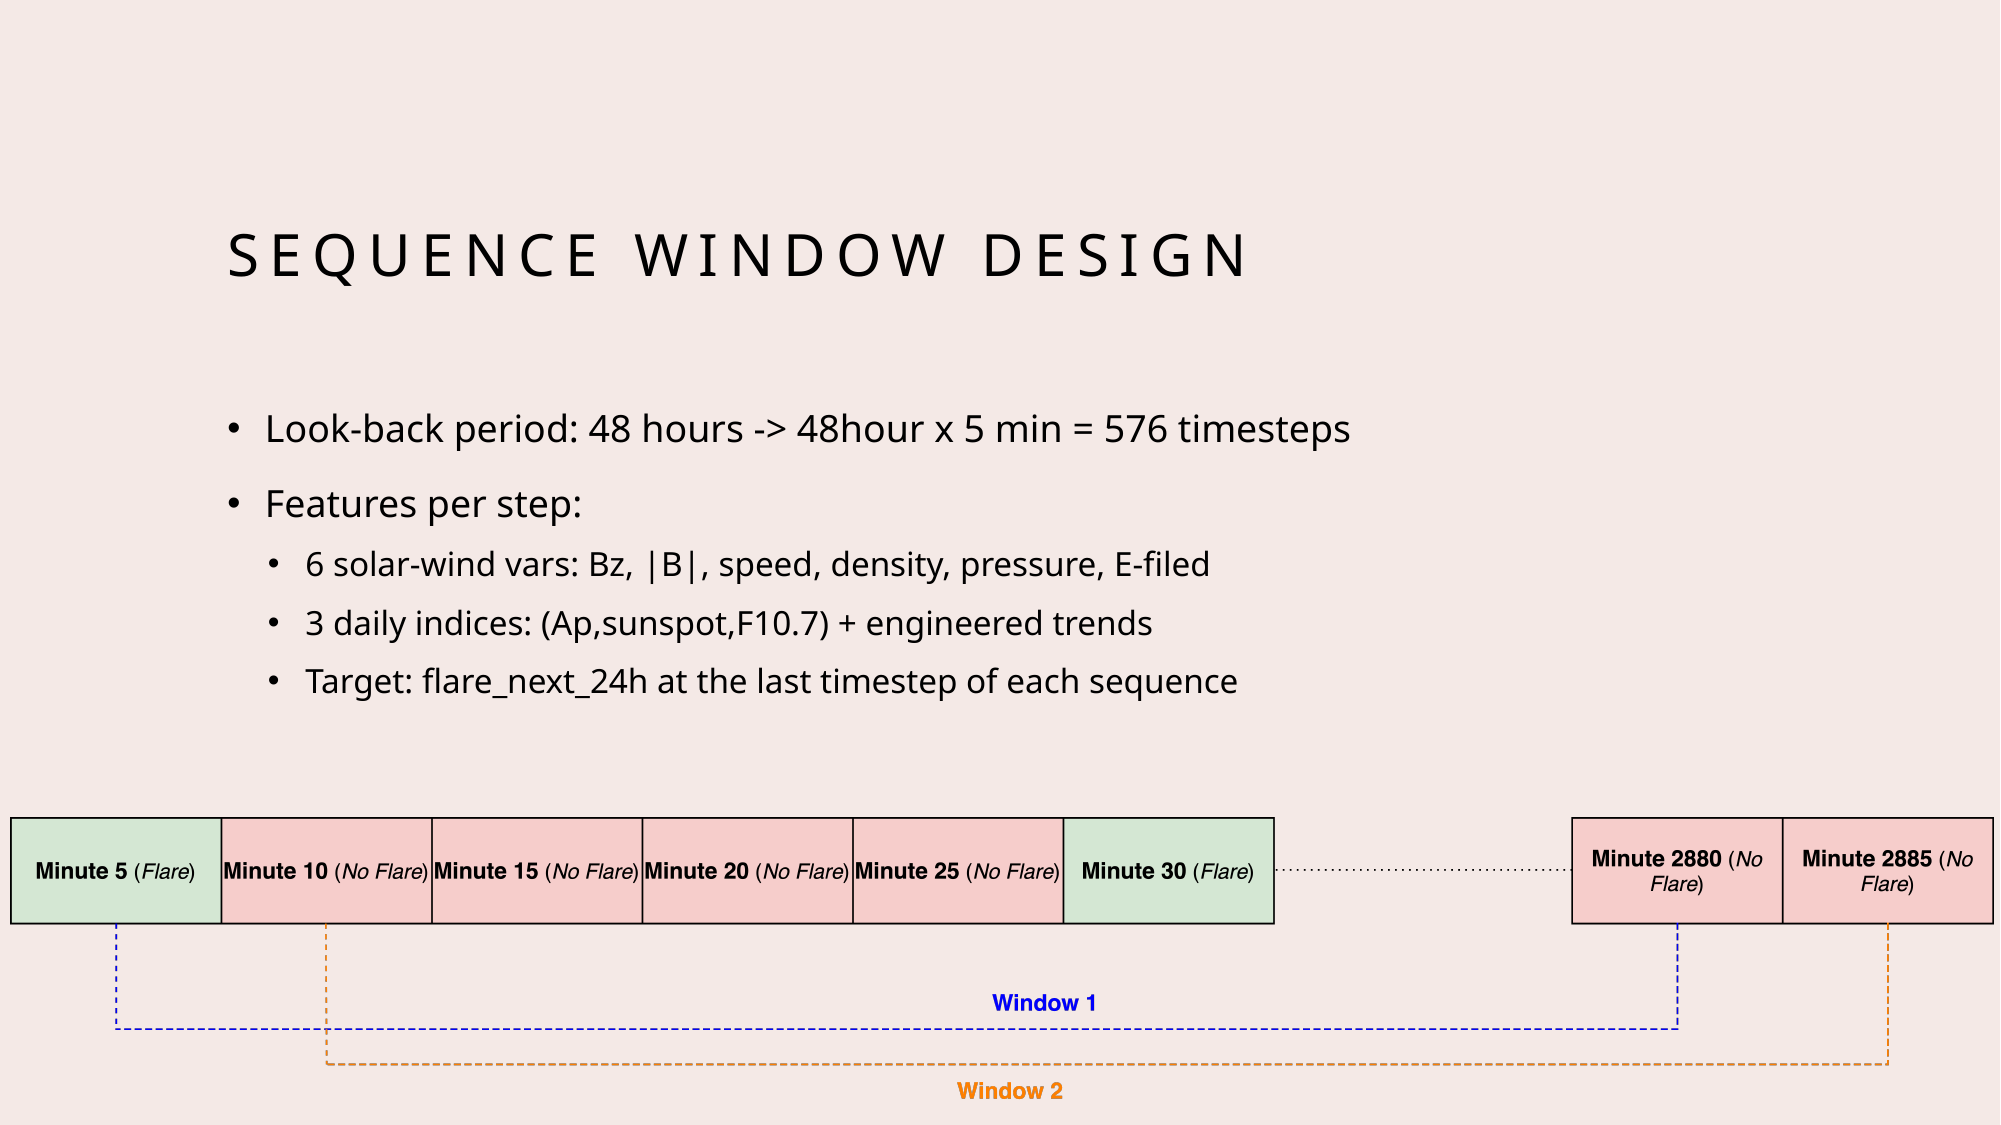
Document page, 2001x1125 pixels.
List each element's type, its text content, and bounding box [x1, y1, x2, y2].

picture [10, 817, 1994, 1118]
title Sequence window design [212, 138, 1788, 354]
list Look-back period: 48 hours -> 48hour x 5 min = 576 timesteps Features per step: 6 solar-wind vars: Bz, |B|, speed, density, pressure, E-filed 3 daily indices: (Ap,sunspot,F10.7) + engineered trends Target: flare_next_24h at the last timestep of each sequence [212, 388, 1788, 722]
